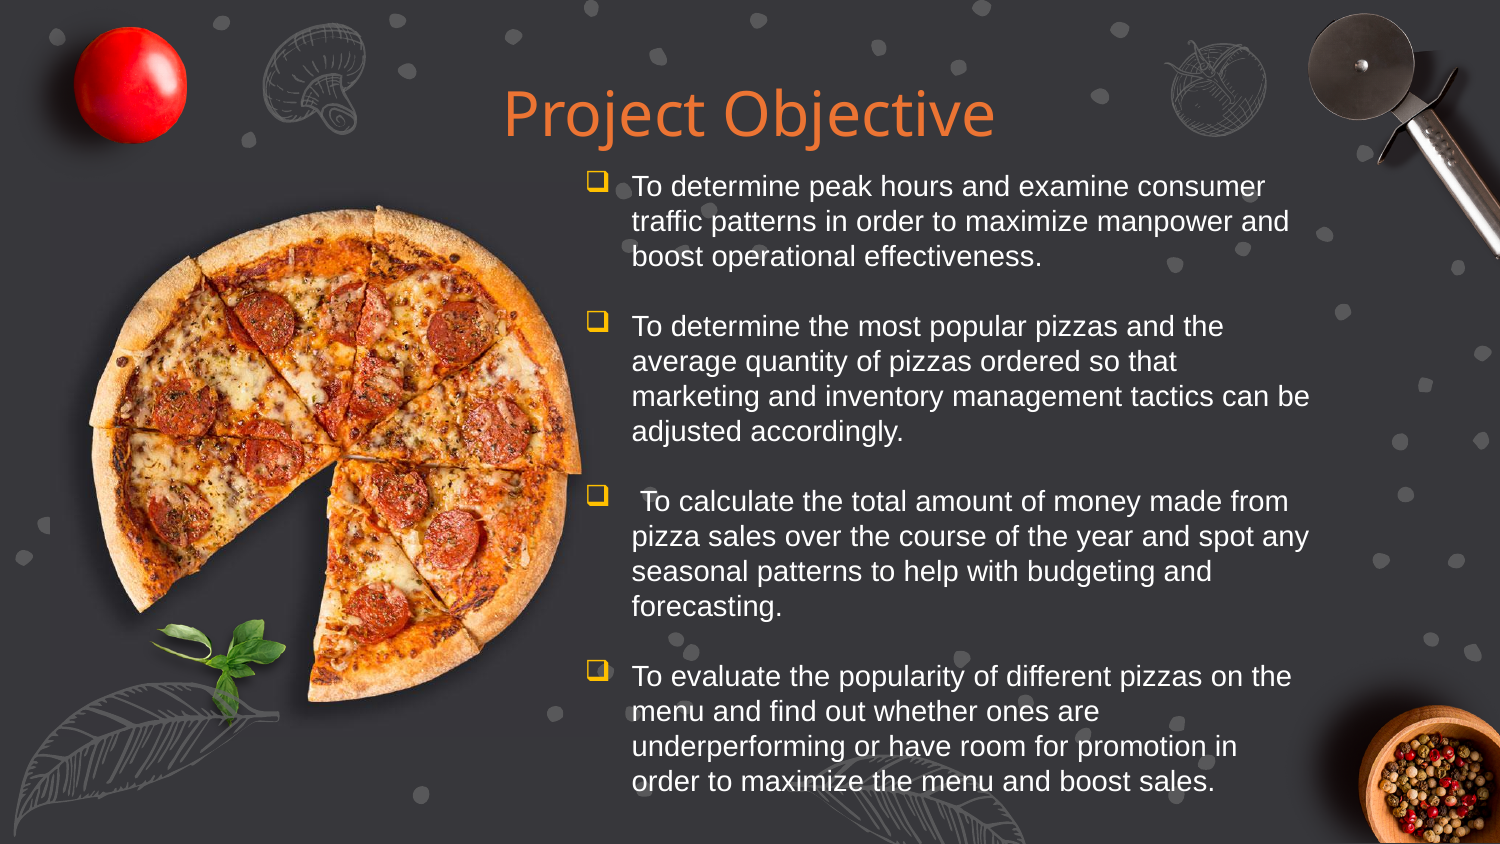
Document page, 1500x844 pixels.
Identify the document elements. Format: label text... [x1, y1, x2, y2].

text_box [546, 643, 701, 723]
picture [1283, 655, 1500, 843]
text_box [614, 182, 769, 261]
title Project Objective [116, 86, 1383, 135]
picture [1307, 12, 1500, 280]
text_box To determine peak hours and examine consumer traffic patterns in order to maximize manpower and boost operational effectiveness. To determine the most popular pizzas and the average quantity of pizzas ordered so that marketing and inventory management tactics can be adjusted accordingly. To calculate the total amount of money made from pizza sales over the course of the year and spot any seasonal patterns to help with budgeting and forecasting. To evaluate the popularity of different pizzas on the menu and find out whether ones are underperforming or have room for promotion in order to maximize the menu and boost sales. [569, 160, 1328, 805]
picture [12, 4, 600, 737]
text_box [13, 739, 221, 838]
